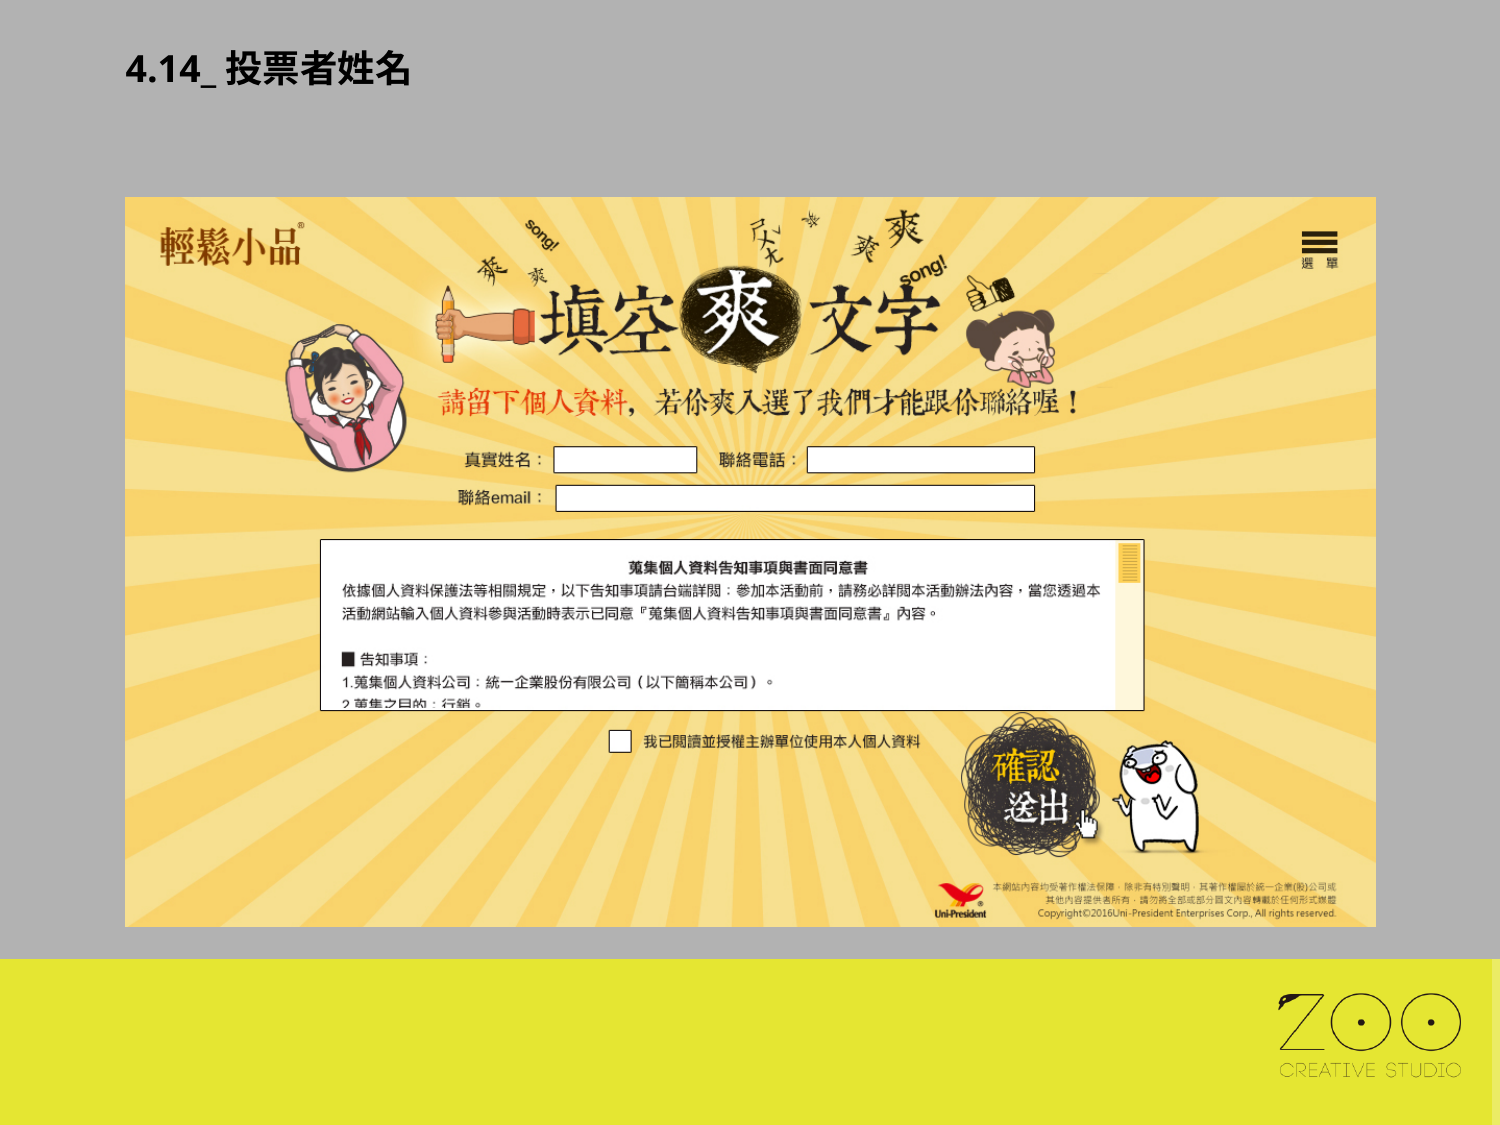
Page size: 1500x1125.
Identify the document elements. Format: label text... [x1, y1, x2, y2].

text_box 4.14_投票者姓名 [110, 37, 428, 97]
picture [124, 197, 1376, 928]
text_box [0, 952, 1500, 1125]
